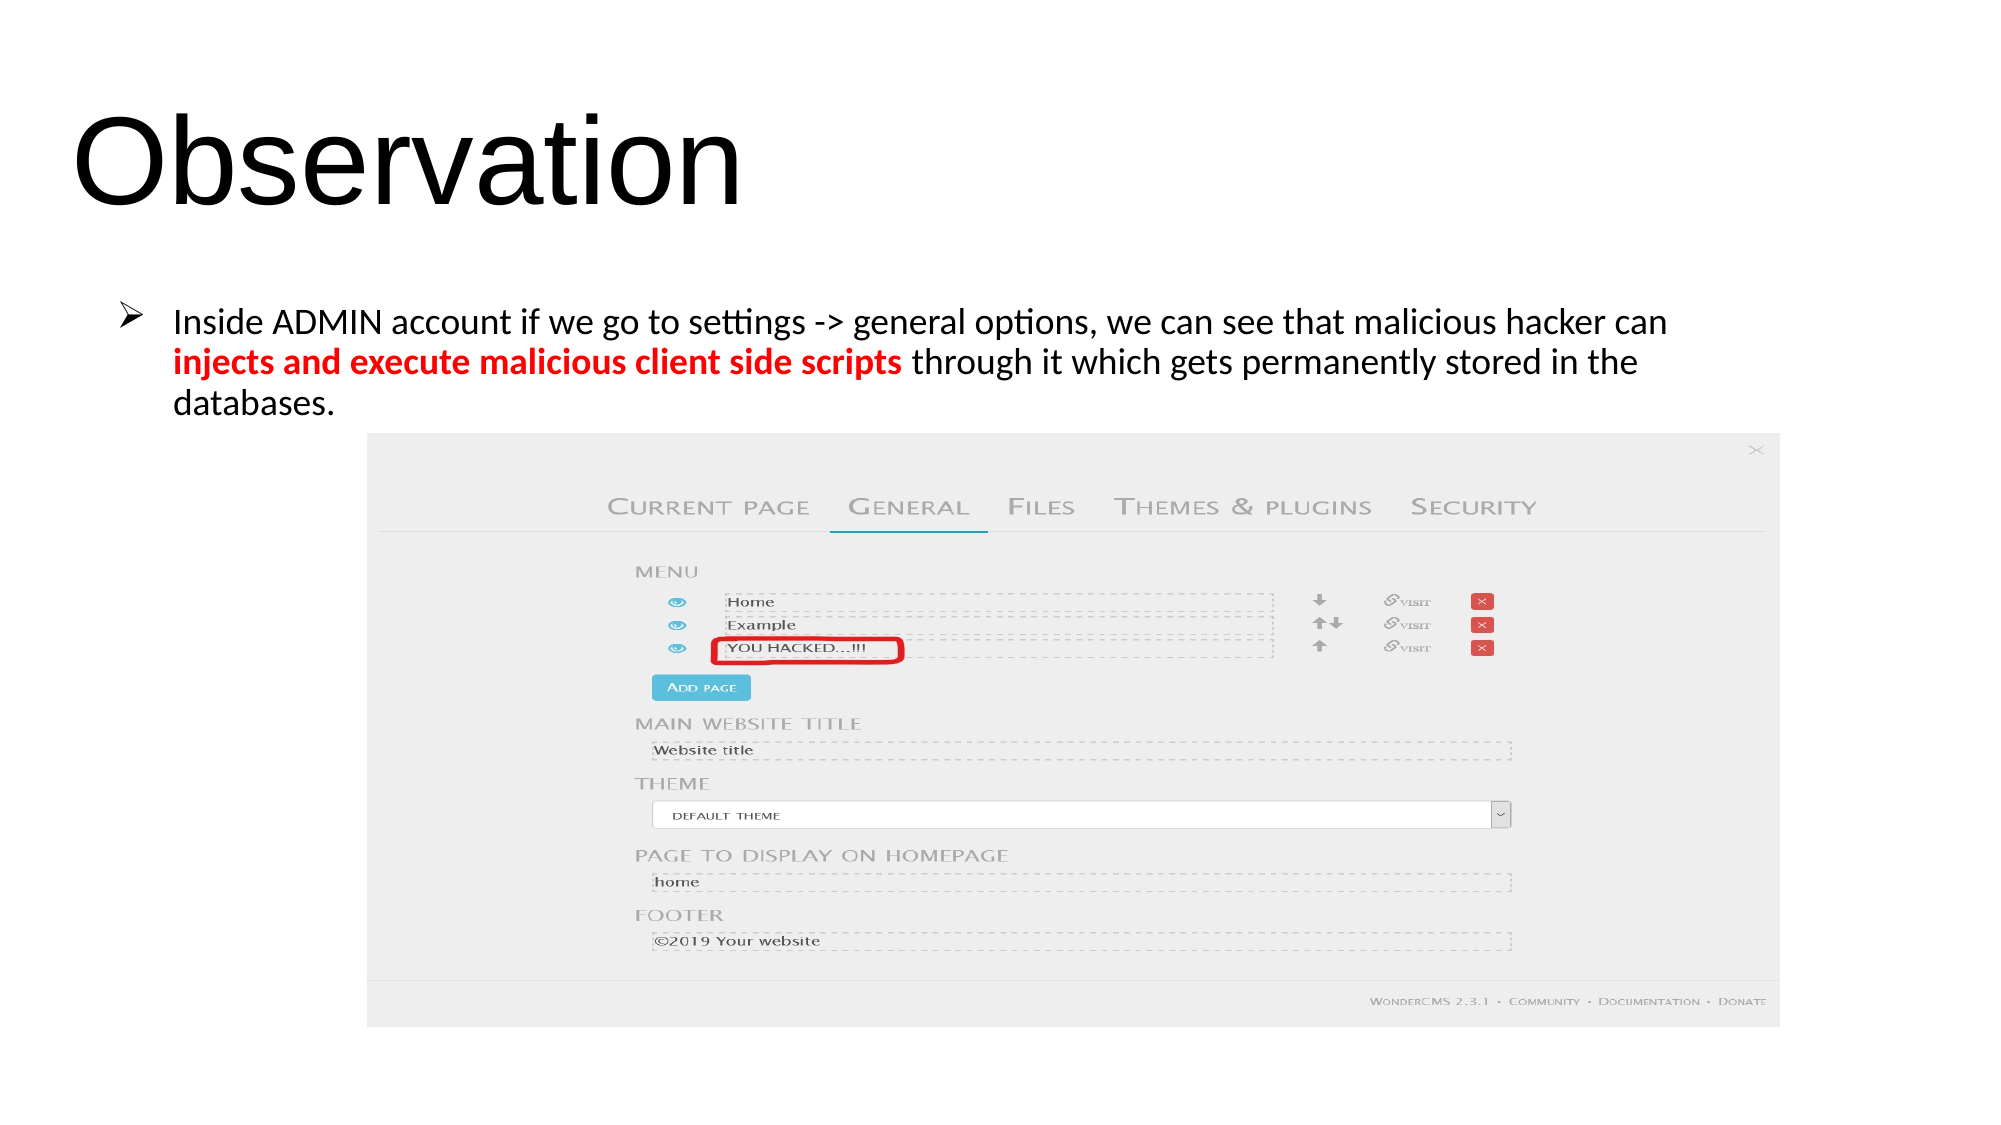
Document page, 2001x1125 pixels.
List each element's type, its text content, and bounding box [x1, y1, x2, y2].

picture [367, 433, 1780, 1027]
title Observation [56, 68, 1750, 240]
subtitle Inside ADMIN account if we go to settings -> general options, we can see that malicious hacker can injects and execute malicious client side scripts through it which gets permanently stored in the databases. [101, 294, 1750, 434]
